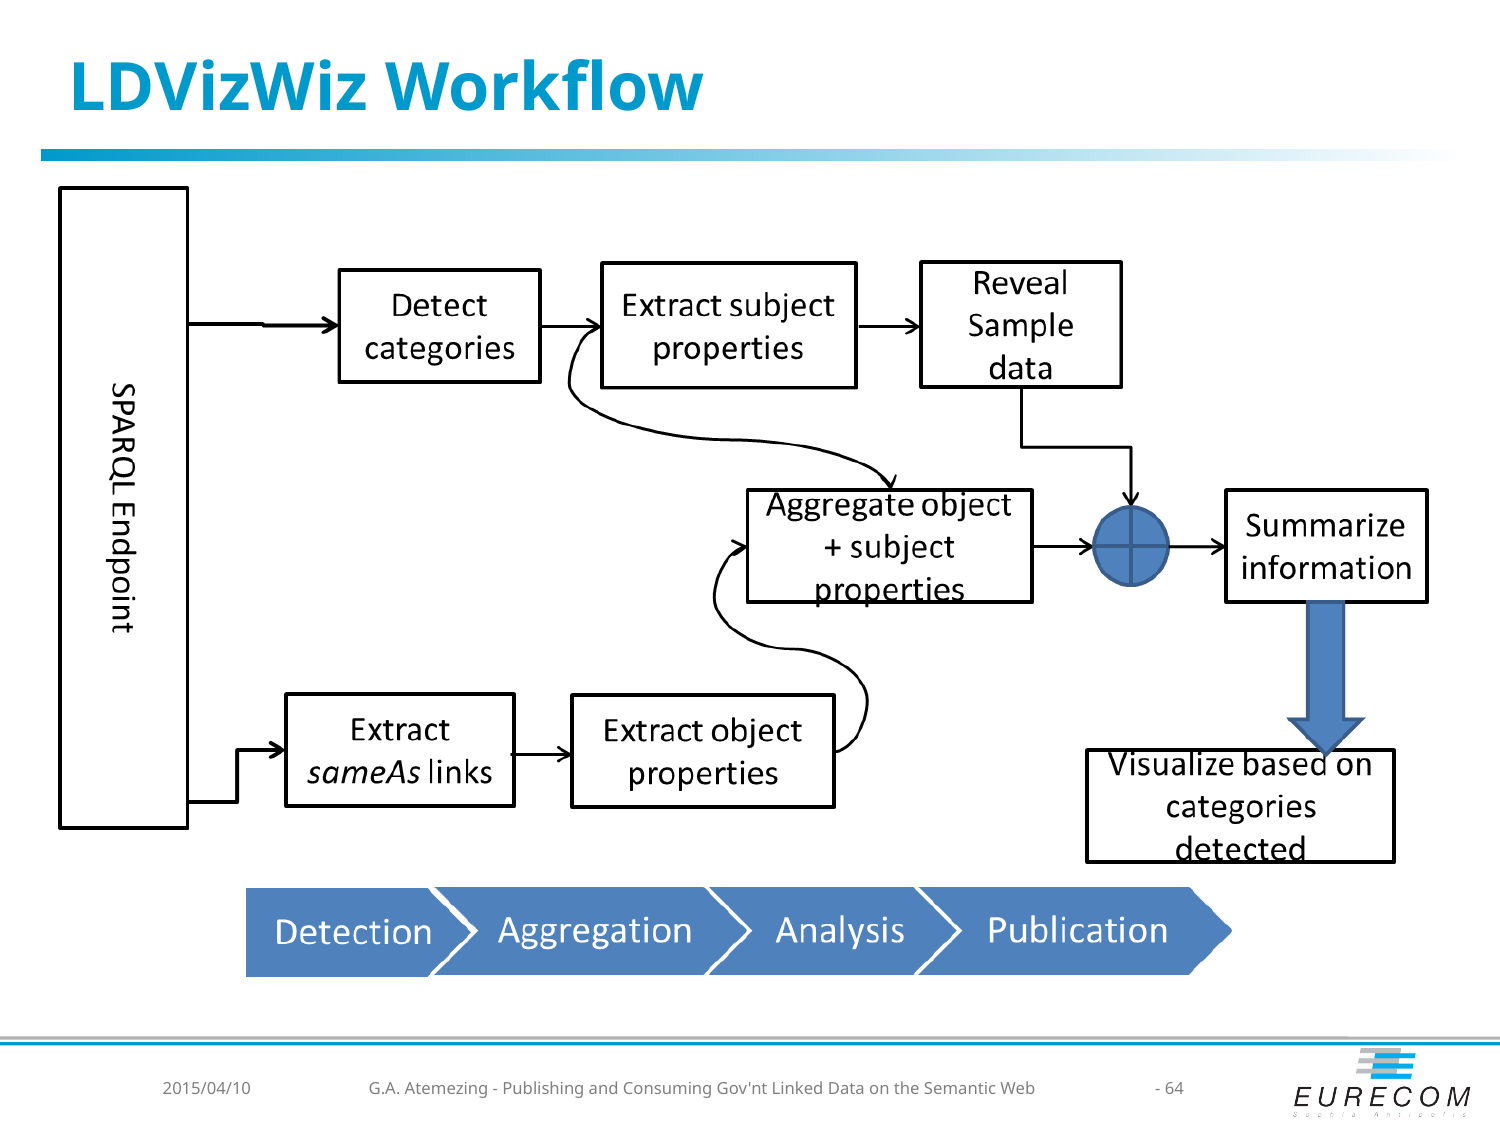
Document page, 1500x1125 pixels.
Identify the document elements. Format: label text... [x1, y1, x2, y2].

title LDVizWiz Workflow [52, 30, 1460, 138]
picture [58, 186, 1436, 1036]
slide_number - 64 [1080, 1070, 1200, 1103]
footer G.A. Atemezing - Publishing and Consuming Gov'nt Linked Data on the Semantic Web [336, 1070, 1069, 1107]
picture [1293, 1048, 1477, 1118]
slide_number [147, 1070, 325, 1103]
